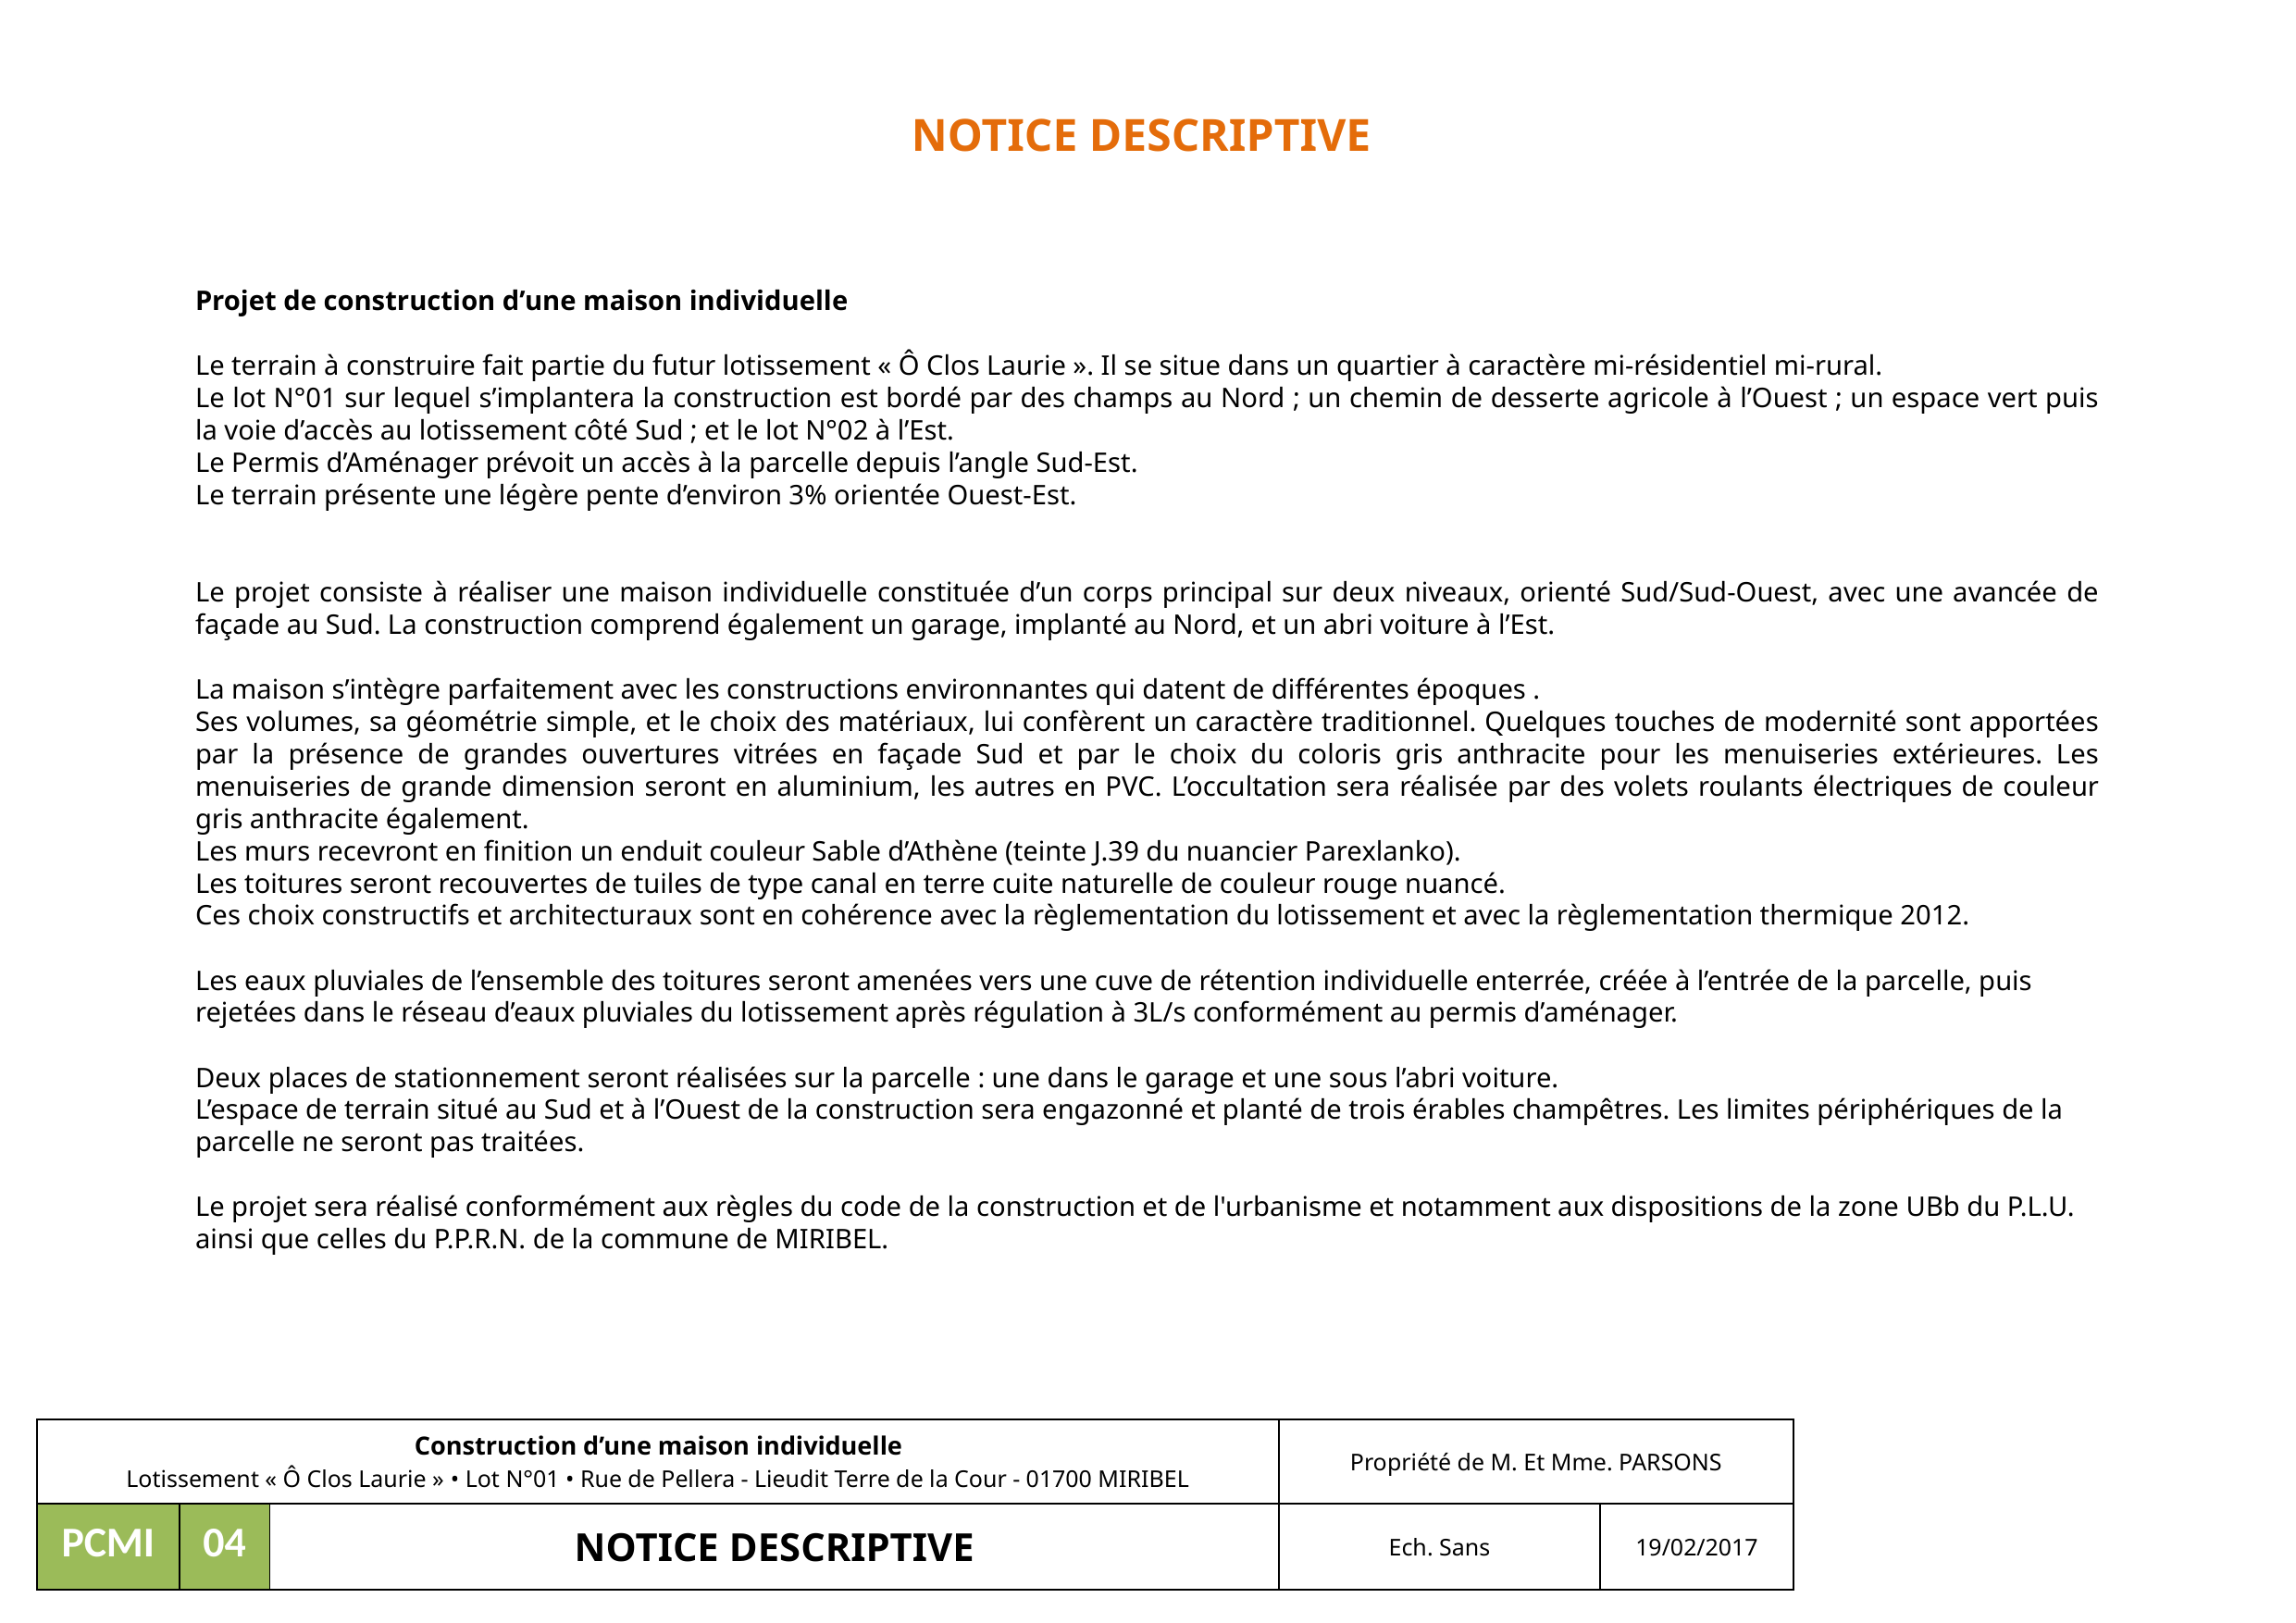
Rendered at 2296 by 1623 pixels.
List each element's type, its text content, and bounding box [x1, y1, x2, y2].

table_cell PCMI [38, 1505, 179, 1589]
table_cell 04 [180, 1505, 269, 1589]
table_header Propriété de M. Et Mme. PARSONS [1280, 1420, 1793, 1503]
table_header Construction d’une maison individuelle Lotissement « Ô Clos Laurie » • Lot N°01 • Rue de Pellera - Lieudit Terre de la Cour - 01700 MIRIBEL [38, 1420, 1278, 1503]
text_box NOTICE DESCRIPTIVE [895, 98, 1388, 168]
table_cell Ech. Sans [1280, 1505, 1599, 1589]
table_cell 19/02/2017 [1601, 1505, 1793, 1589]
table_cell NOTICE DESCRIPTIVE [270, 1505, 1278, 1589]
text_box Projet de construction d’une maison individuelle Le terrain à construire fait partie du futur lotissement « Ô Clos Laurie ». Il se situe dans un quartier à caractère mi-résidentiel mi-rural. Le lot N°01 sur lequel s’implantera la construction est bordé par des champs au Nord ; un chemin de desserte agricole à l’Ouest ; un espace vert puis la voie d’accès au lotissement côté Sud ; et le lot N°02 à l’Est. Le Permis d’Aménager prévoit un accès à la parcelle depuis l’angle Sud-Est. Le terrain présente une légère pente d’environ 3% orientée Ouest-Est. Le projet consiste à réaliser une maison individuelle constituée d’un corps principal sur deux niveaux, orienté Sud/Sud-Ouest, avec une avancée de façade au Sud. La construction comprend également un garage, implanté au Nord, et un abri voiture à l’Est. La maison s’intègre parfaitement avec les constructions environnantes qui datent de différentes époques . Ses volumes, sa géométrie simple, et le choix des matériaux, lui confèrent un caractère traditionnel. Quelques touches de modernité sont apportées par la présence de grandes ouvertures vitrées en façade Sud et par le choix du coloris gris anthracite pour les menuiseries extérieures. Les menuiseries de grande dimension seront en aluminium, les autres en PVC. L’occultation sera réalisée par des volets roulants électriques de couleur gris anthracite également. Les murs recevront en finition un enduit couleur Sable d’Athène (teinte J.39 du nuancier Parexlanko). Les toitures seront recouvertes de tuiles de type canal en terre cuite naturelle de couleur rouge nuancé. Ces choix constructifs et architecturaux sont en cohérence avec la règlementation du lotissement et avec la règlementation thermique 2012. Les eaux pluviales de l’ensemble des toitures seront amenées vers une cuve de rétention individuelle enterrée, créée à l’entrée de la parcelle, puis rejetées dans le réseau d’eaux pluviales du lotissement après régulation à 3L/s conformément au permis d’aménager. Deux places de stationnement seront réalisées sur la parcelle : une dans le garage et une sous l’abri voiture. L’espace de terrain situé au Sud et à l’Ouest de la construction sera engazonné et planté de trois érables champêtres. Les limites périphériques de la parcelle ne seront pas traitées. Le projet sera réalisé conformément aux règles du code de la construction et de l'urbanisme et notamment aux dispositions de la zone UBb du P.L.U. ainsi que celles du P.P.R.N. de la commune de MIRIBEL. [179, 276, 2117, 1263]
